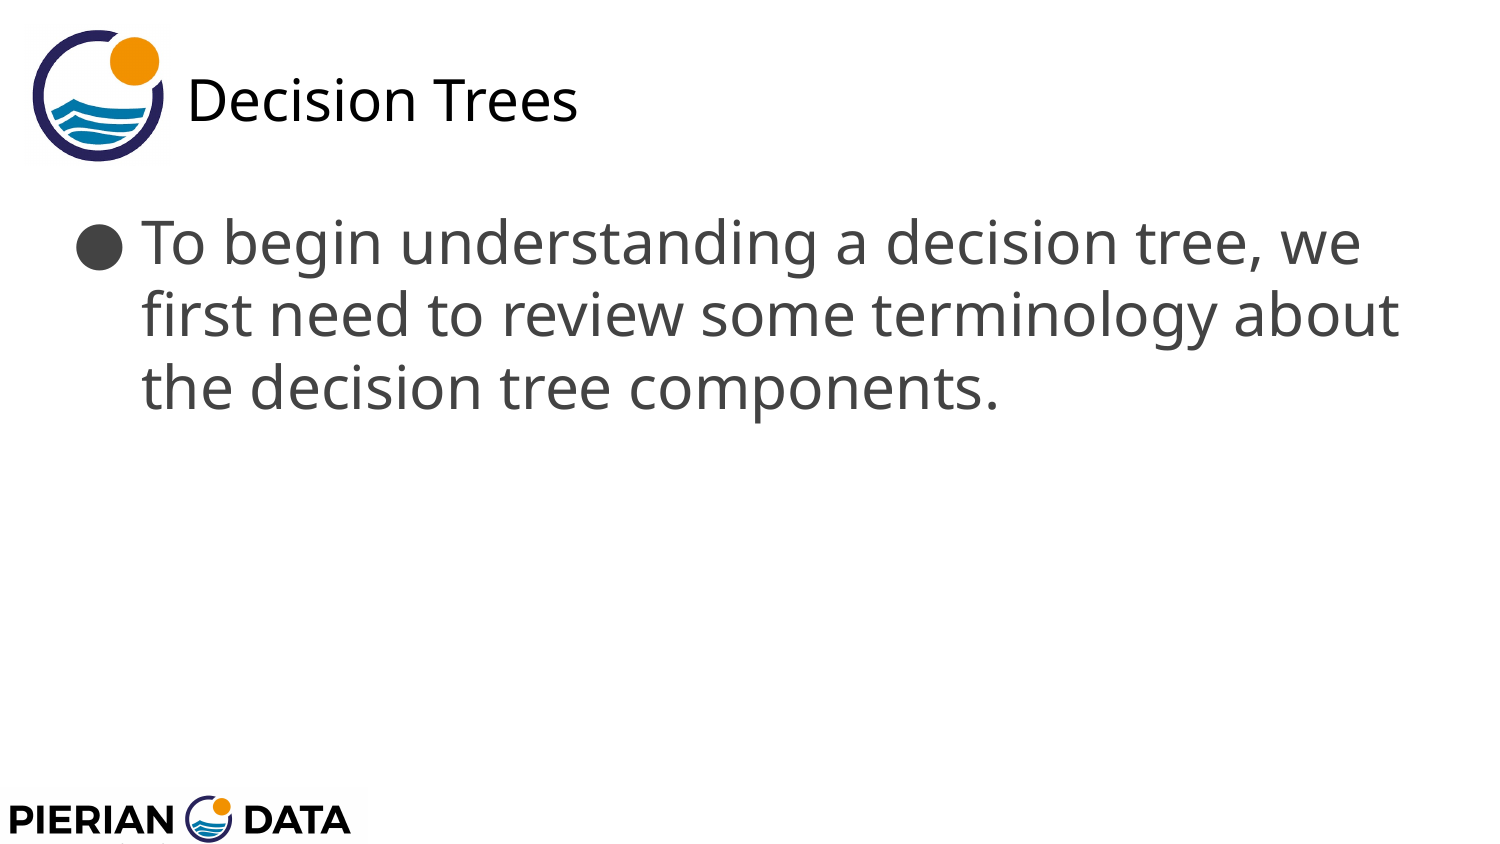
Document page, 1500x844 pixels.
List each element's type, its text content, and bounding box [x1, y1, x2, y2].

list To begin understanding a decision tree, we first need to review some terminology about the decision tree components. [51, 189, 1476, 750]
title Decision Trees [176, 48, 1449, 143]
picture [0, 787, 368, 844]
picture [24, 24, 172, 167]
